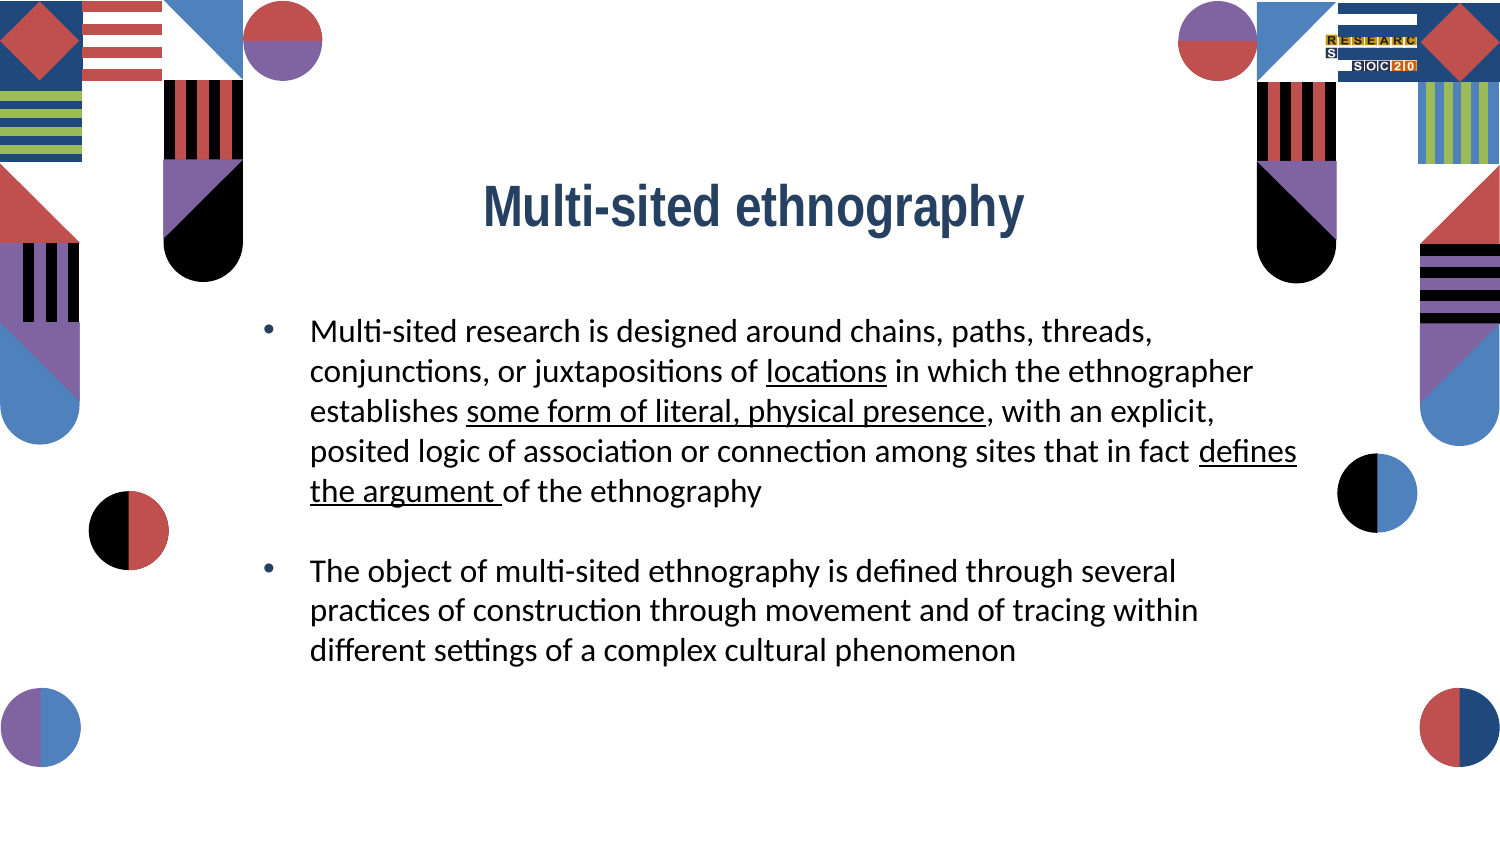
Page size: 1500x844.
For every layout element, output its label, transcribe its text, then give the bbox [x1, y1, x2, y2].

picture [1322, 33, 1417, 73]
title Multi-sited ethnography [321, 158, 1187, 253]
subtitle Multi-sited research is designed around chains, paths, threads, conjunctions, or juxtapositions of locations in which the ethnographer establishes some form of literal, physical presence, with an explicit, posited logic of association or connection among sites that in fact defines the argument of the ethnography The object of multi-sited ethnography is defined through several practices of construction through movement and of tracing within different settings of a complex cultural phenomenon [248, 294, 1315, 761]
